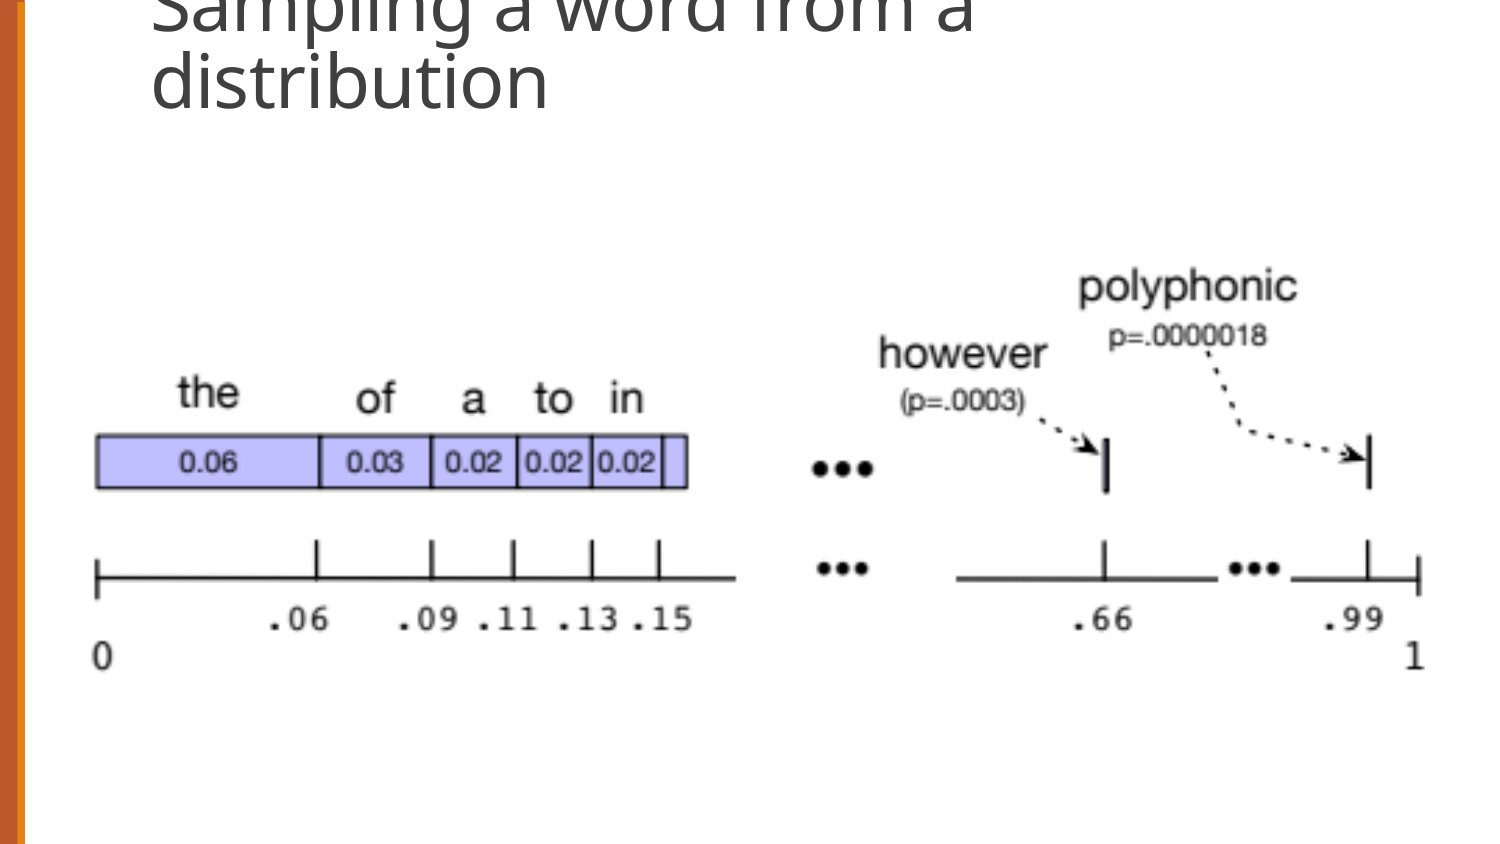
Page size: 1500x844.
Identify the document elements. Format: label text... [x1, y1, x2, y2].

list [90, 258, 1426, 685]
title Sampling a word from a distribution [135, 19, 1373, 132]
